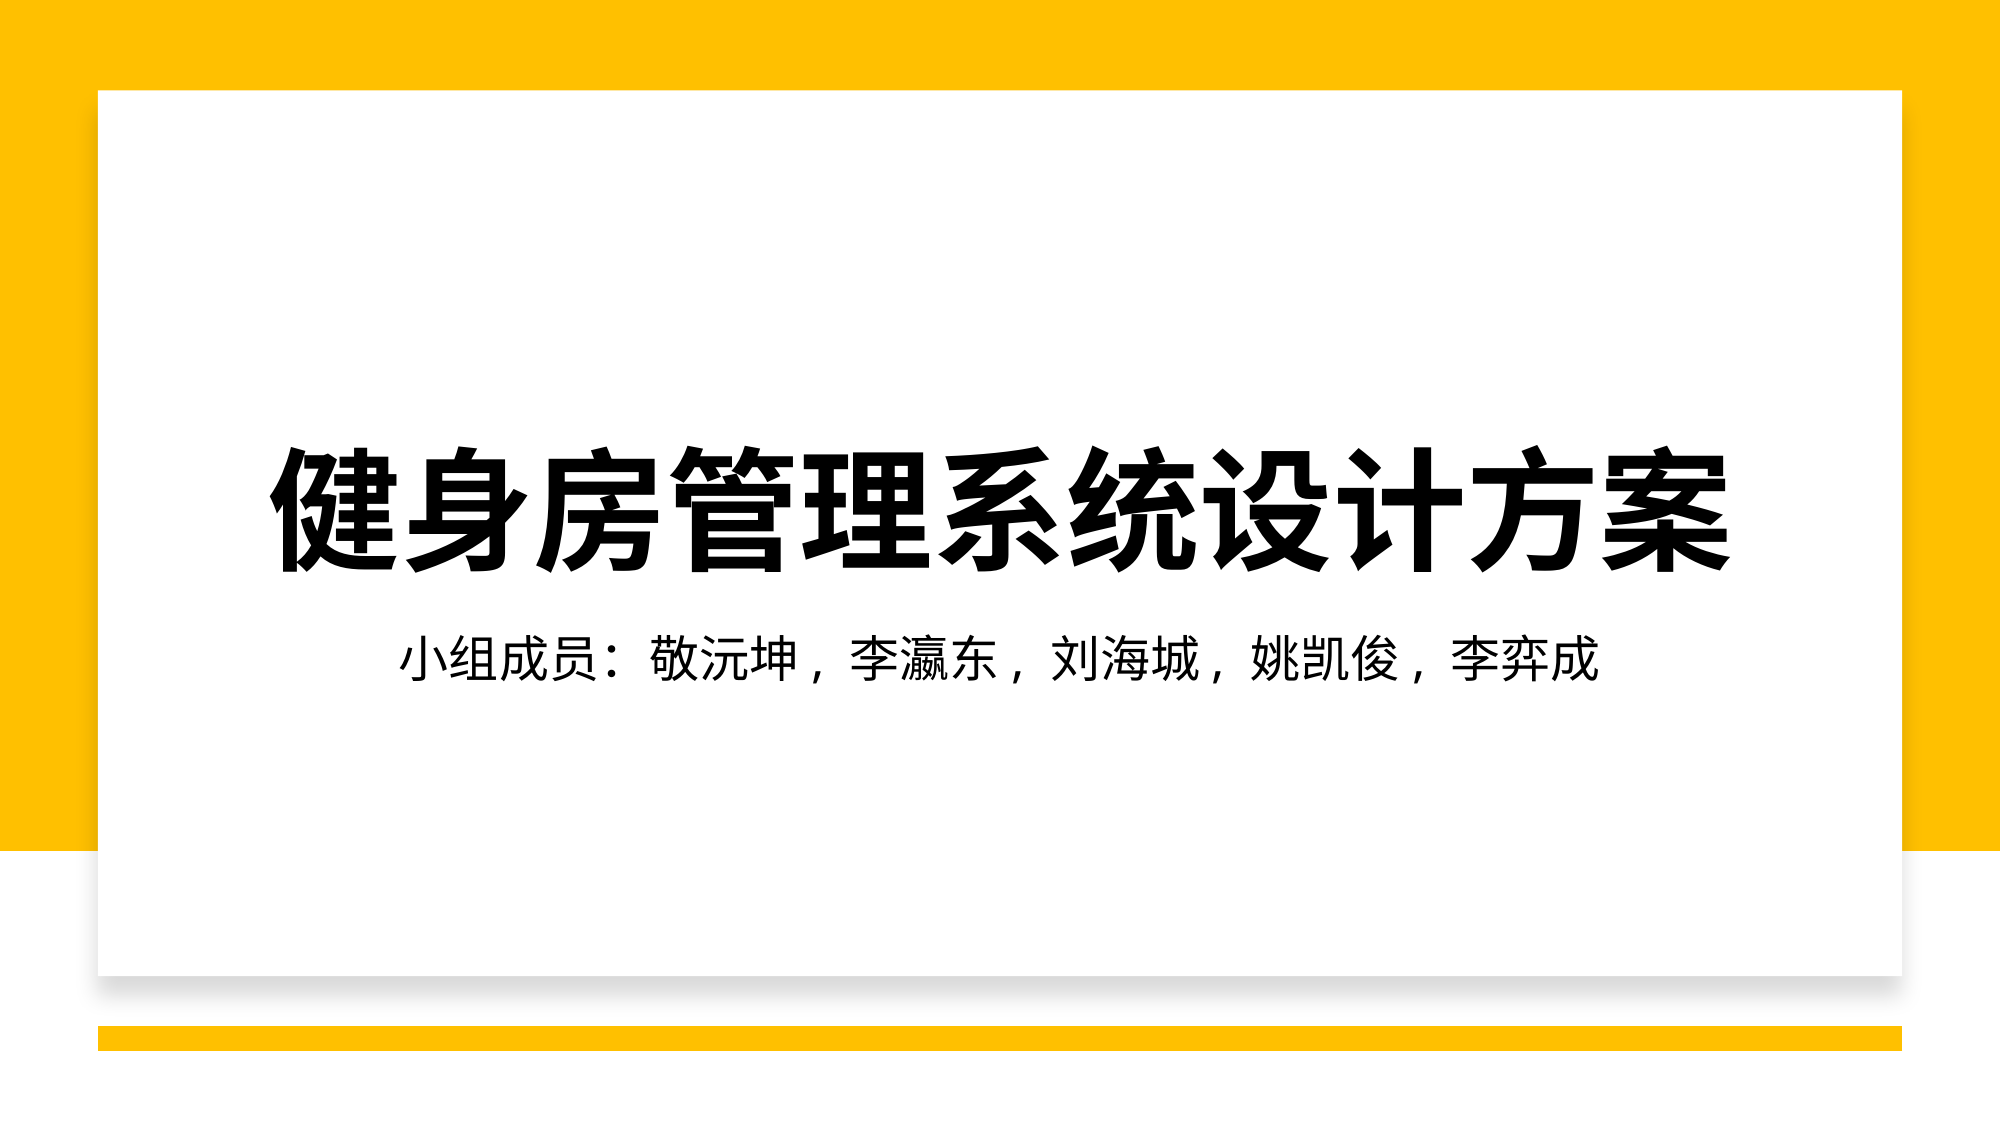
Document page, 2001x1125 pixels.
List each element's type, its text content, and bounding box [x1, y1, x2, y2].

text_box [97, 89, 1903, 977]
title 健身房管理系统设计方案 [249, 204, 1750, 597]
subtitle 小组成员：敬沅坤, 李瀛东, 刘海城, 姚凯俊, 李弈成 [249, 626, 1750, 884]
text_box [0, 852, 2000, 1125]
text_box [0, 0, 2000, 852]
